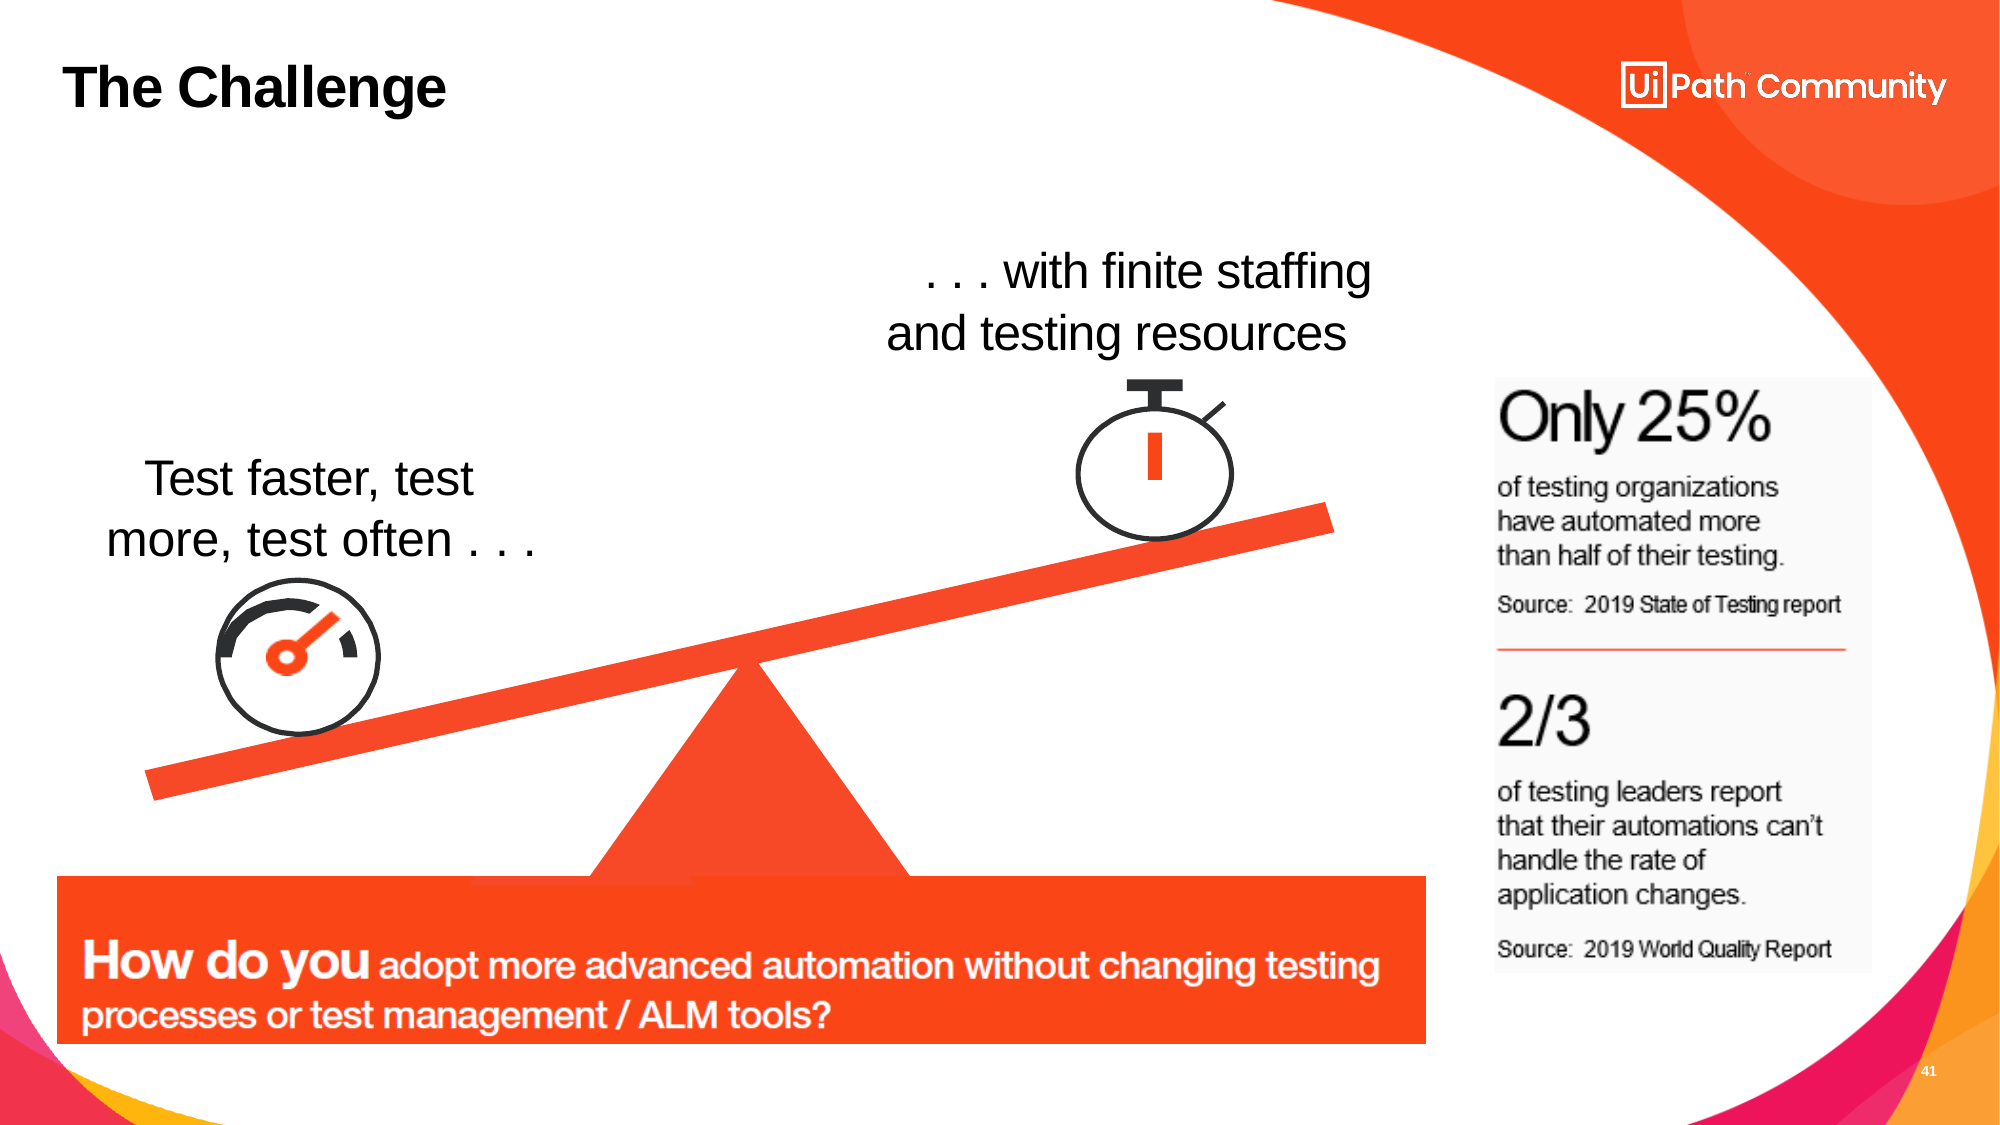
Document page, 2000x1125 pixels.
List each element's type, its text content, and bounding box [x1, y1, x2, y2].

title The Challenge [62, 59, 1301, 172]
text_box . . . with ﬁnite stafﬁng and testing resources [884, 235, 1426, 361]
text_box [144, 379, 1335, 874]
text_box Test faster, test more, test often . . . [103, 442, 139, 567]
picture [0, 0, 2000, 1125]
